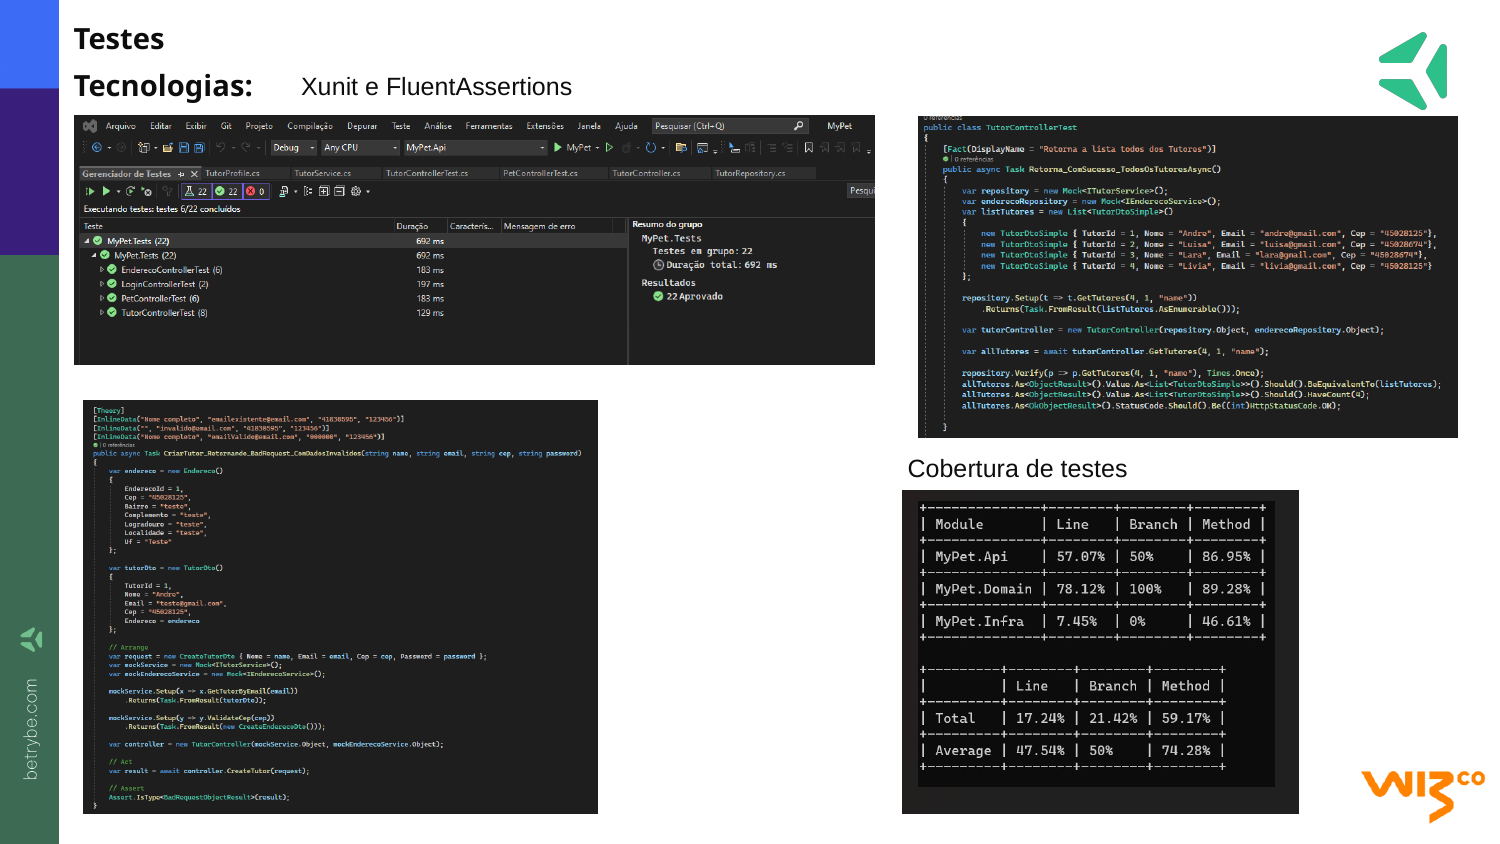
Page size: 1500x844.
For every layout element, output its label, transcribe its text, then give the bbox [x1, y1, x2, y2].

picture [901, 490, 1299, 814]
picture [917, 7, 1485, 438]
picture [1361, 771, 1485, 824]
picture [0, 0, 59, 844]
picture [82, 400, 599, 814]
text_box Testes [64, 13, 809, 63]
text_box Tecnologias: [64, 60, 330, 110]
picture [74, 115, 876, 365]
text_box Xunit e FluentAssertions [286, 62, 593, 108]
text_box Cobertura de testes [893, 444, 1200, 490]
